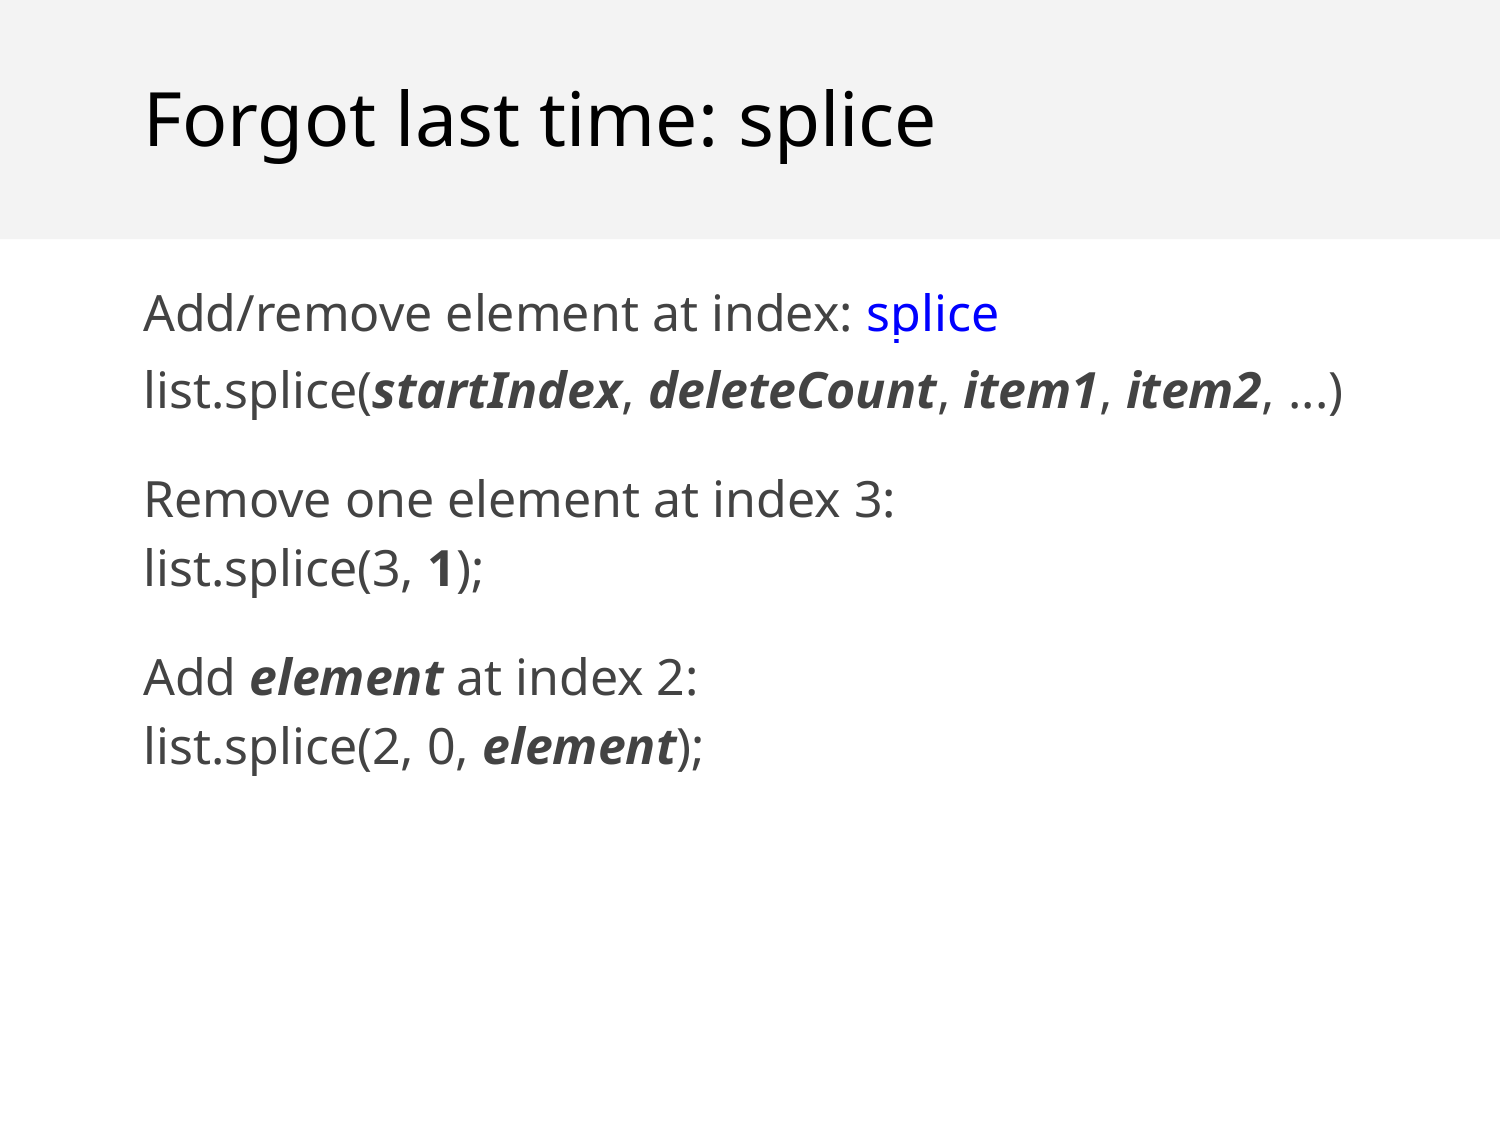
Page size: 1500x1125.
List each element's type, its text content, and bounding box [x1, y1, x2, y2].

text_box Add/remove element at index: splice list.splice(startIndex, deleteCount, item1, item2, ...) Remove one element at index 3: list.splice(3, 1); Add element at index 2: list.splice(2, 0, element); [128, 255, 1372, 1003]
text_box Forgot last time: splice [128, 56, 1372, 183]
